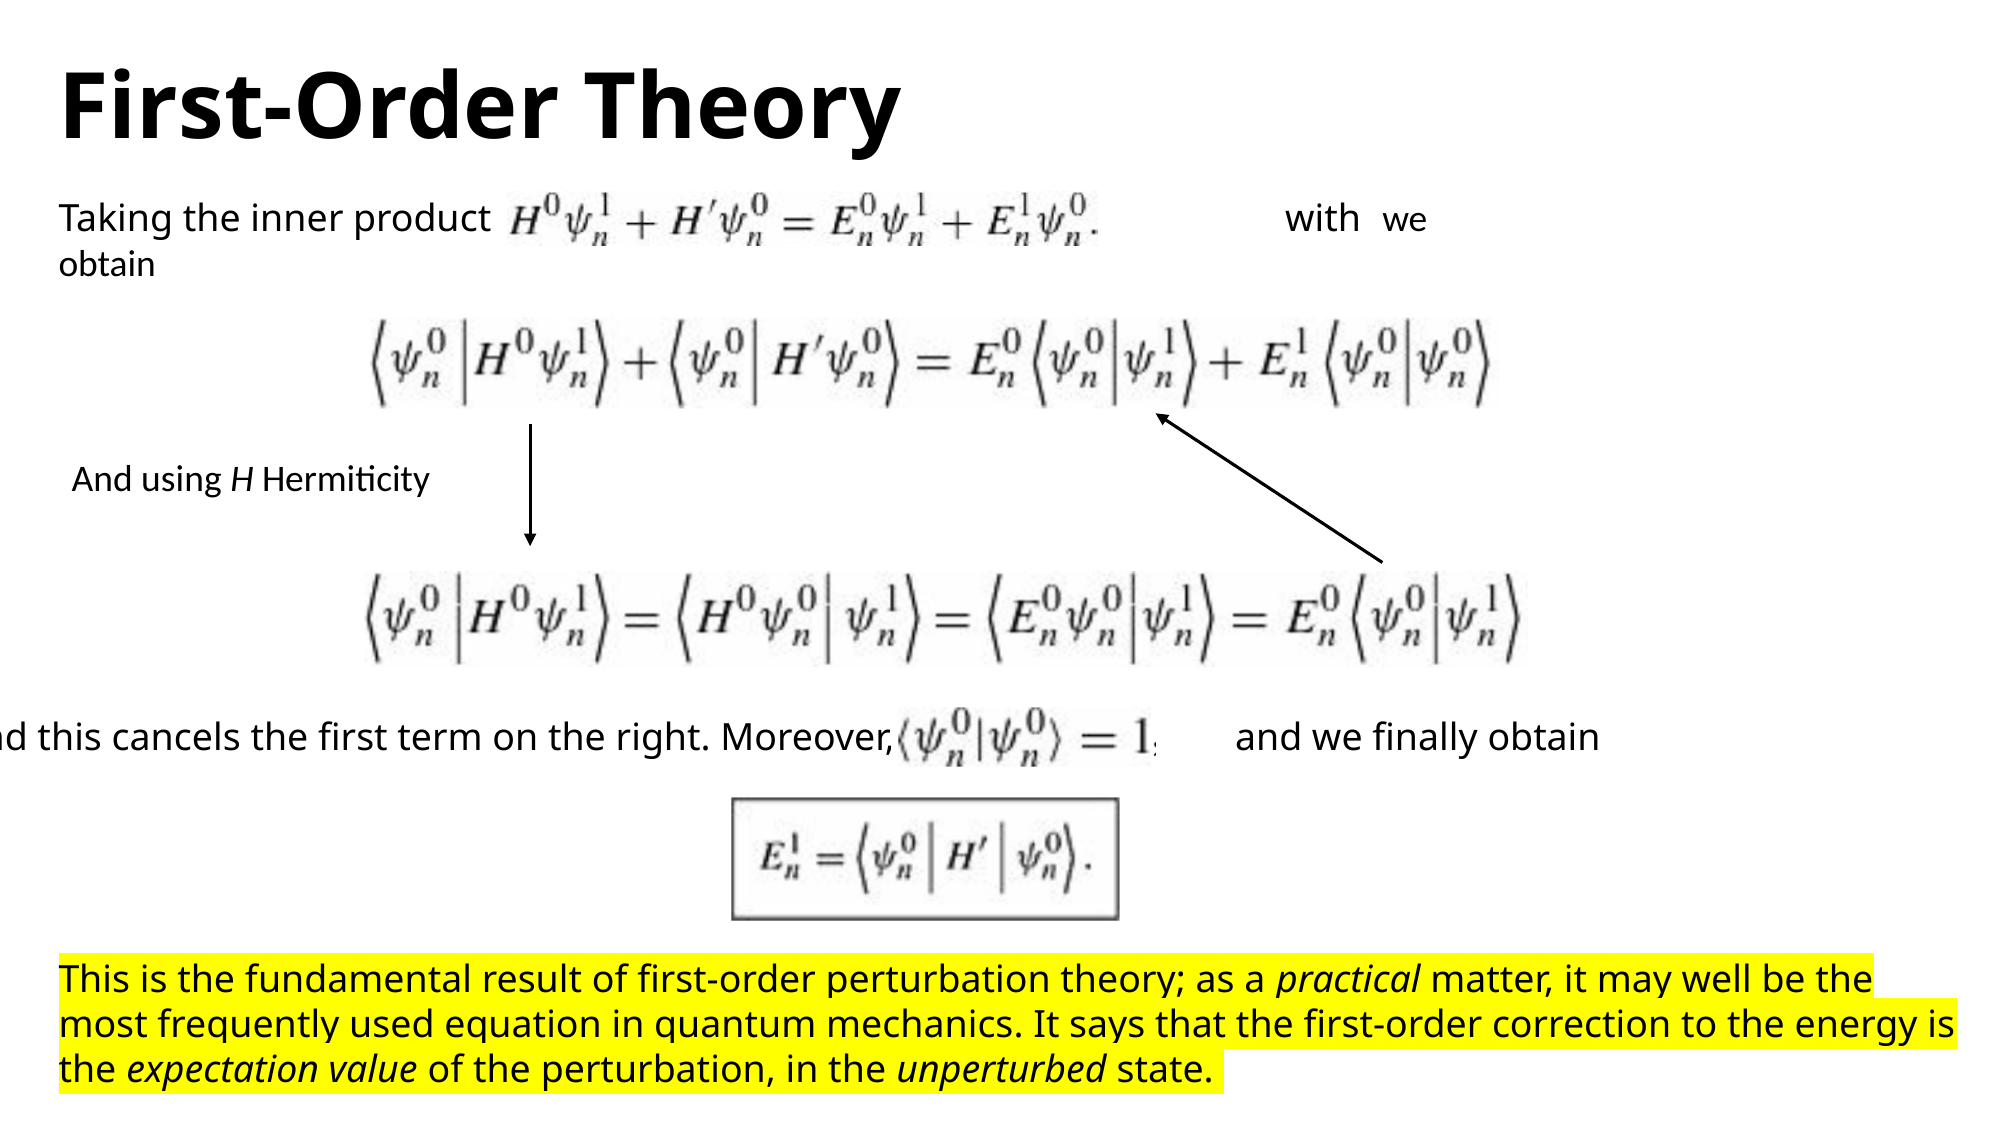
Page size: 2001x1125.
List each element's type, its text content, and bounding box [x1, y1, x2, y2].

picture [492, 172, 1111, 263]
text_box This is the fundamental result of first-order perturbation theory; as a practical matter, it may well be the most frequently used equation in quantum mechanics. It says that the first-order correction to the energy is the expectation value of the perturbation, in the unperturbed state. [43, 947, 1975, 1098]
picture [723, 787, 1130, 927]
title First-Order Theory [43, 0, 1769, 218]
text_box and this cancels the first term on the right. Moreover, and we finally obtain [0, 705, 890, 766]
picture [890, 700, 1156, 772]
picture [354, 288, 1499, 436]
text_box and this cancels the first term on the right. Moreover, and we finally obtain [1156, 705, 1628, 766]
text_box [1155, 413, 1383, 563]
text_box And using H Hermiticity [56, 446, 446, 507]
picture [348, 546, 1528, 690]
